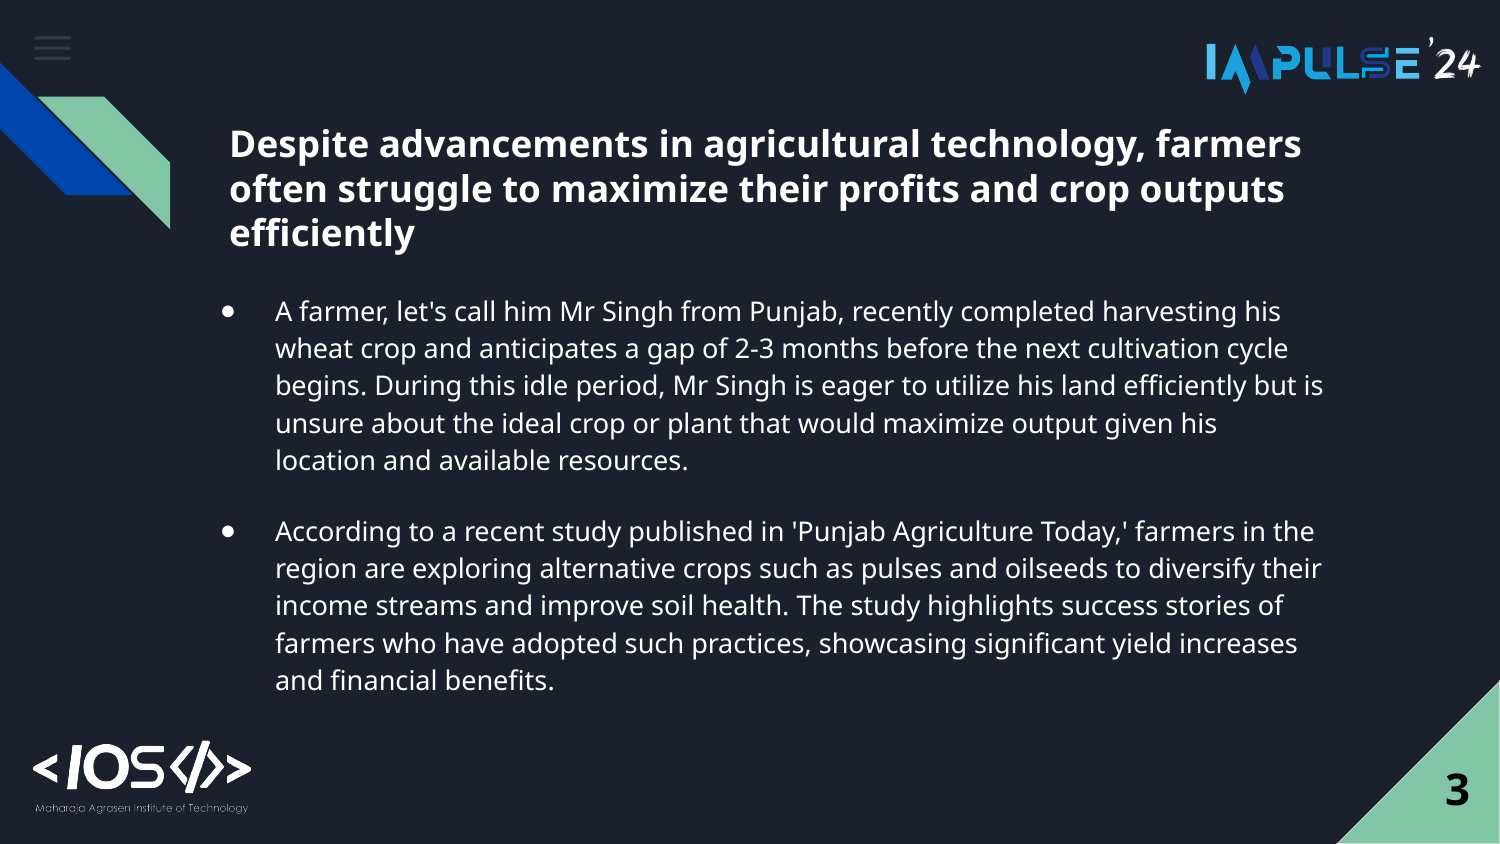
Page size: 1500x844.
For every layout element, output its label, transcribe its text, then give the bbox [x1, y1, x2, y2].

list A farmer, let's call him Mr Singh from Punjab, recently completed harvesting his wheat crop and anticipates a gap of 2-3 months before the next cultivation cycle begins. During this idle period, Mr Singh is eager to utilize his land efficiently but is unsure about the ideal crop or plant that would maximize output given his location and available resources. According to a recent study published in 'Punjab Agriculture Today,' farmers in the region are exploring alternative crops such as pulses and oilseeds to diversify their income streams and improve soil health. The study highlights success stories of farmers who have adopted such practices, showcasing significant yield increases and financial benefits. [184, 273, 1341, 816]
picture [1198, 0, 1497, 154]
picture [18, 737, 262, 821]
title Despite advancements in agricultural technology, farmers often struggle to maximize their profits and crop outputs efficiently [213, 105, 1370, 257]
text_box 3 [1430, 746, 1488, 829]
text_box [1336, 680, 1500, 844]
